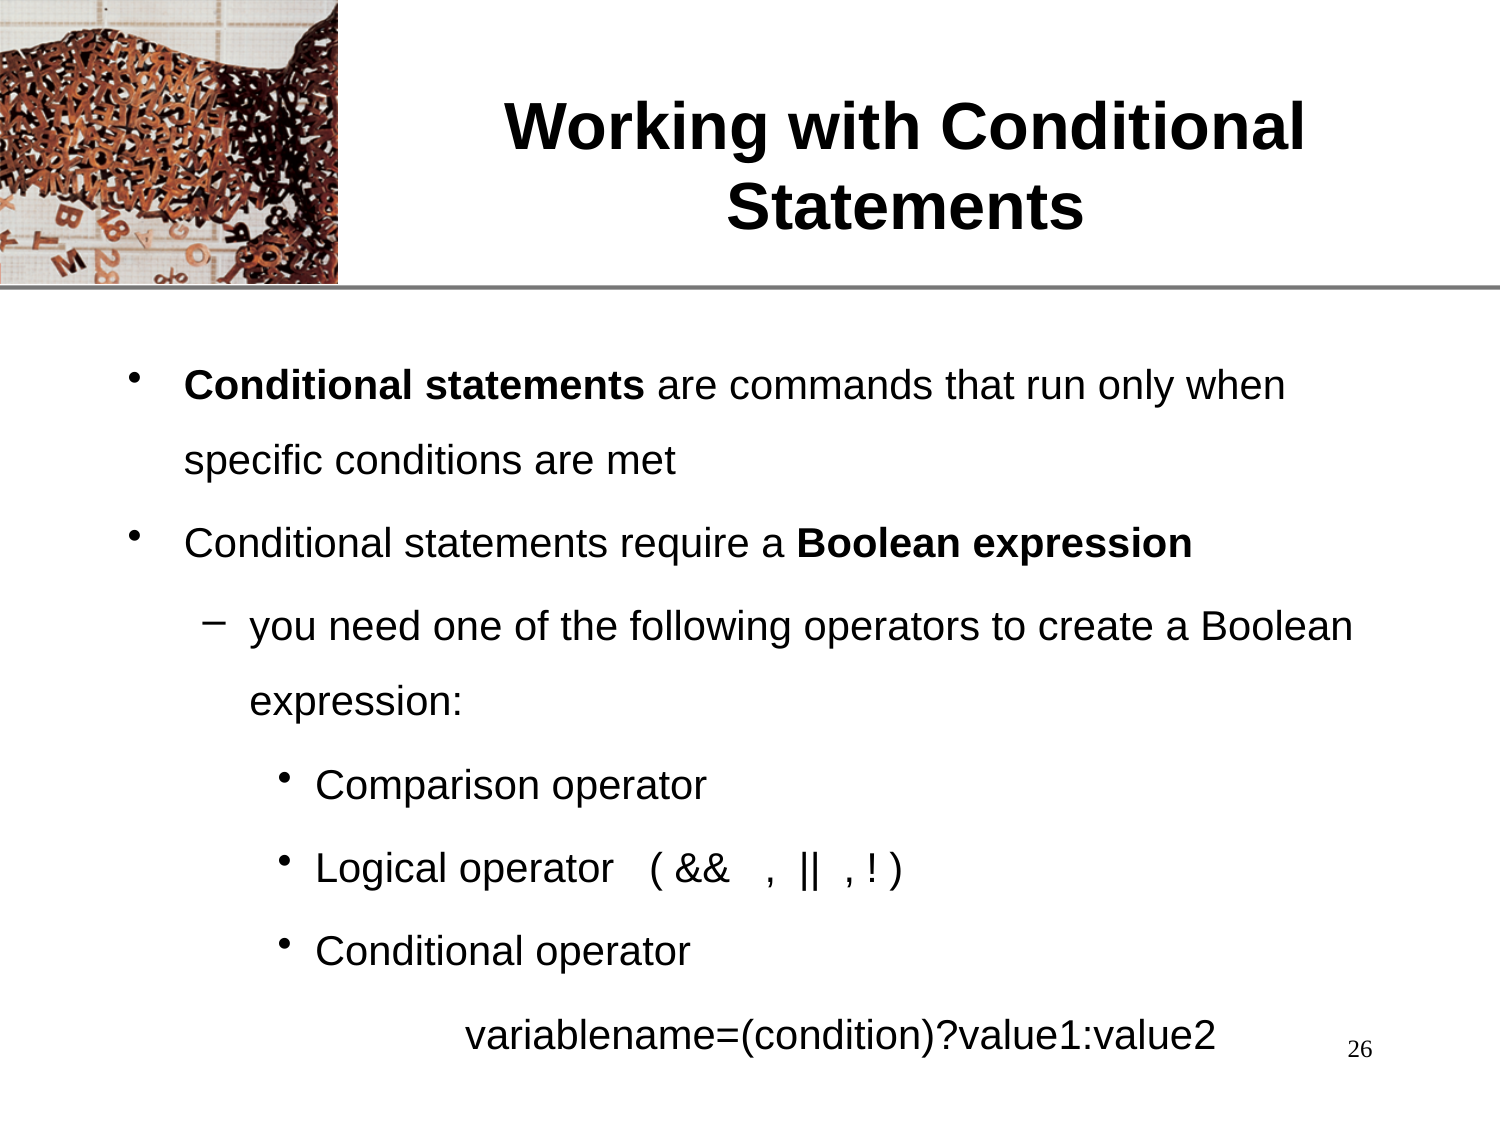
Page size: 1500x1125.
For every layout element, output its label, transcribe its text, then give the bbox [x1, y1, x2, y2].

title Working with Conditional Statements [337, 62, 1476, 263]
picture [0, 0, 338, 284]
list Conditional statements are commands that run only when specific conditions are met Conditional statements require a Boolean expression you need one of the following operators to create a Boolean expression: Comparison operator Logical operator ( && , || , ! ) Conditional operator variablename=(condition)?value1:value2 [112, 324, 1388, 1101]
